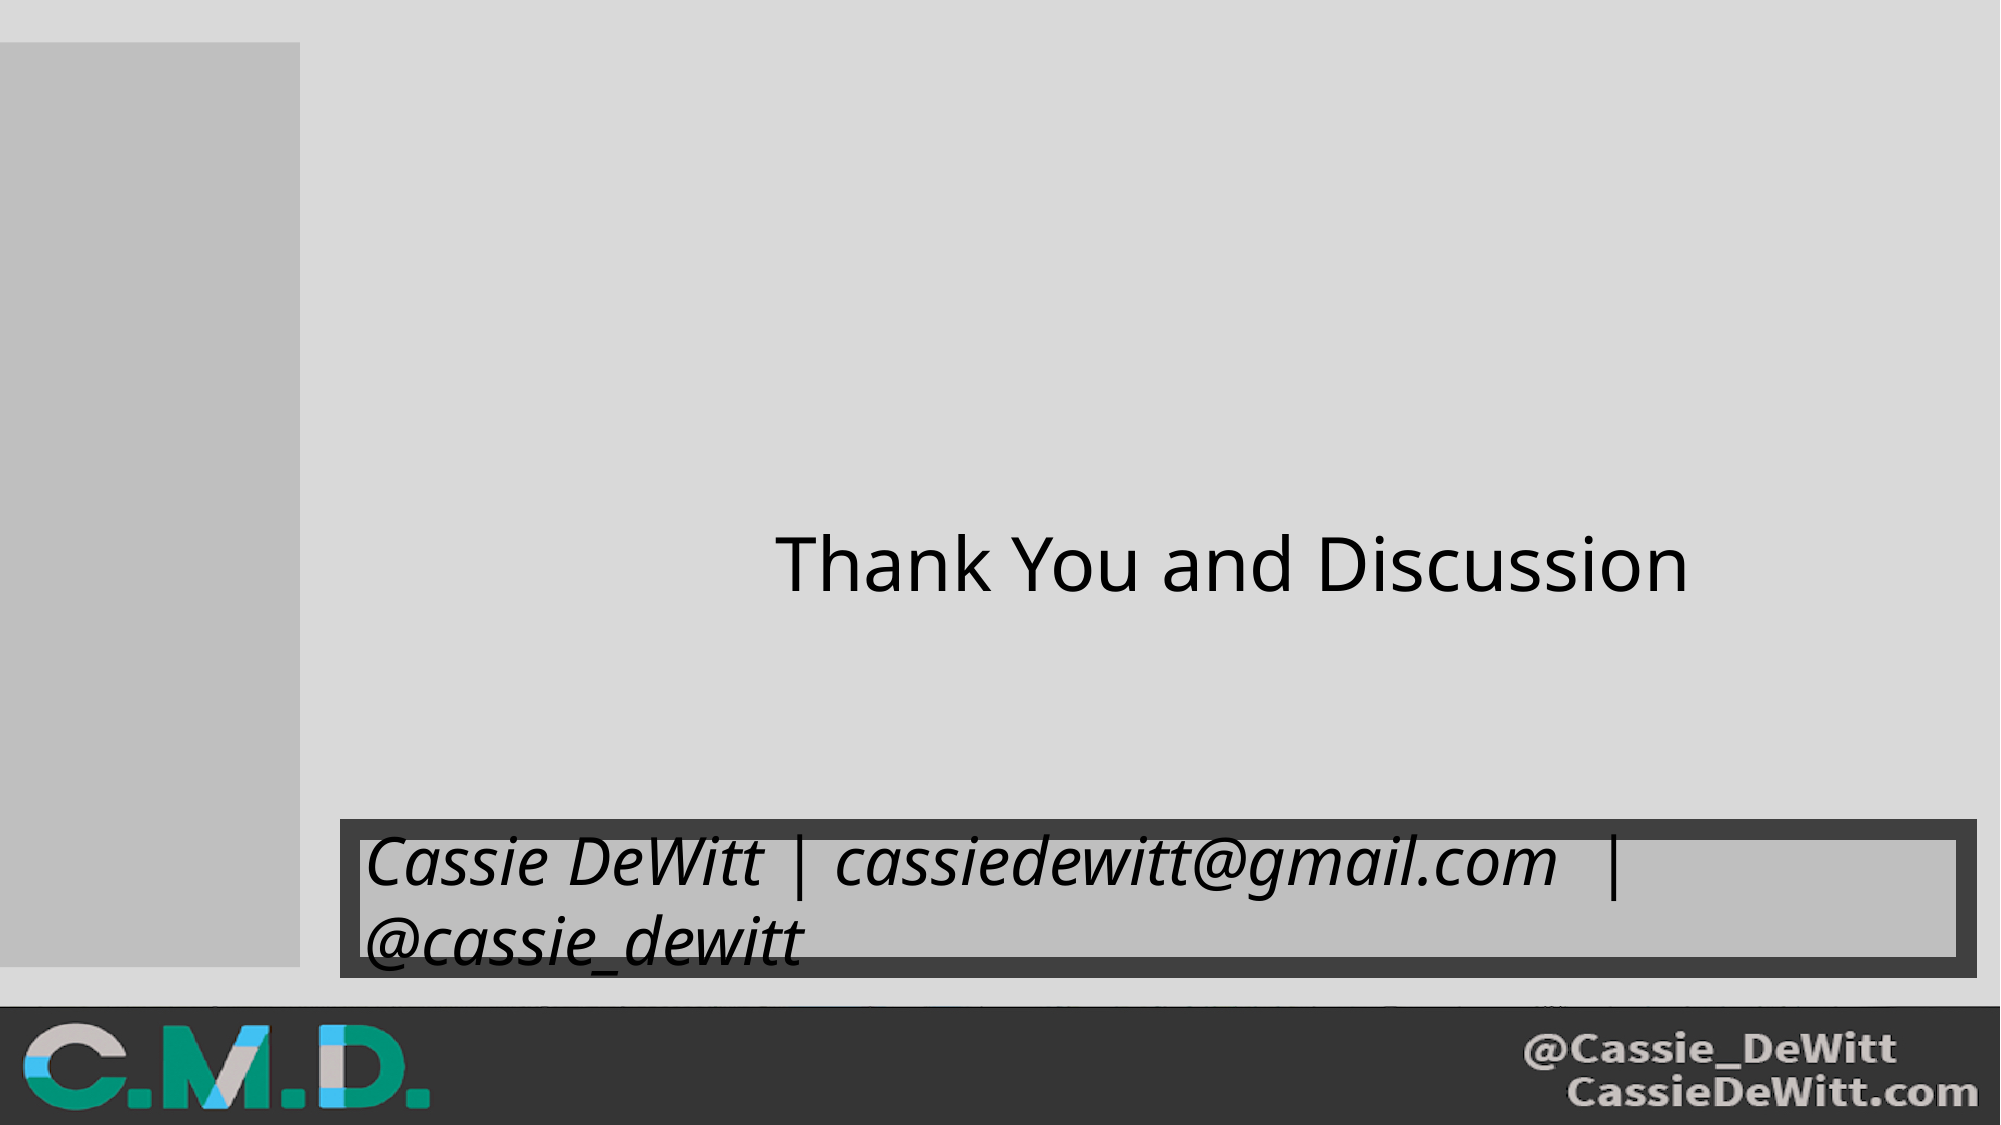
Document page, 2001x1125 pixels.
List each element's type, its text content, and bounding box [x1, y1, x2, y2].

text_box [0, 41, 301, 968]
text_box Cassie DeWitt | cassiedewitt@gmail.com |@cassie_dewitt [349, 829, 1968, 968]
picture [0, 1006, 2000, 1125]
text_box Thank You and Discussion [516, 509, 1950, 615]
